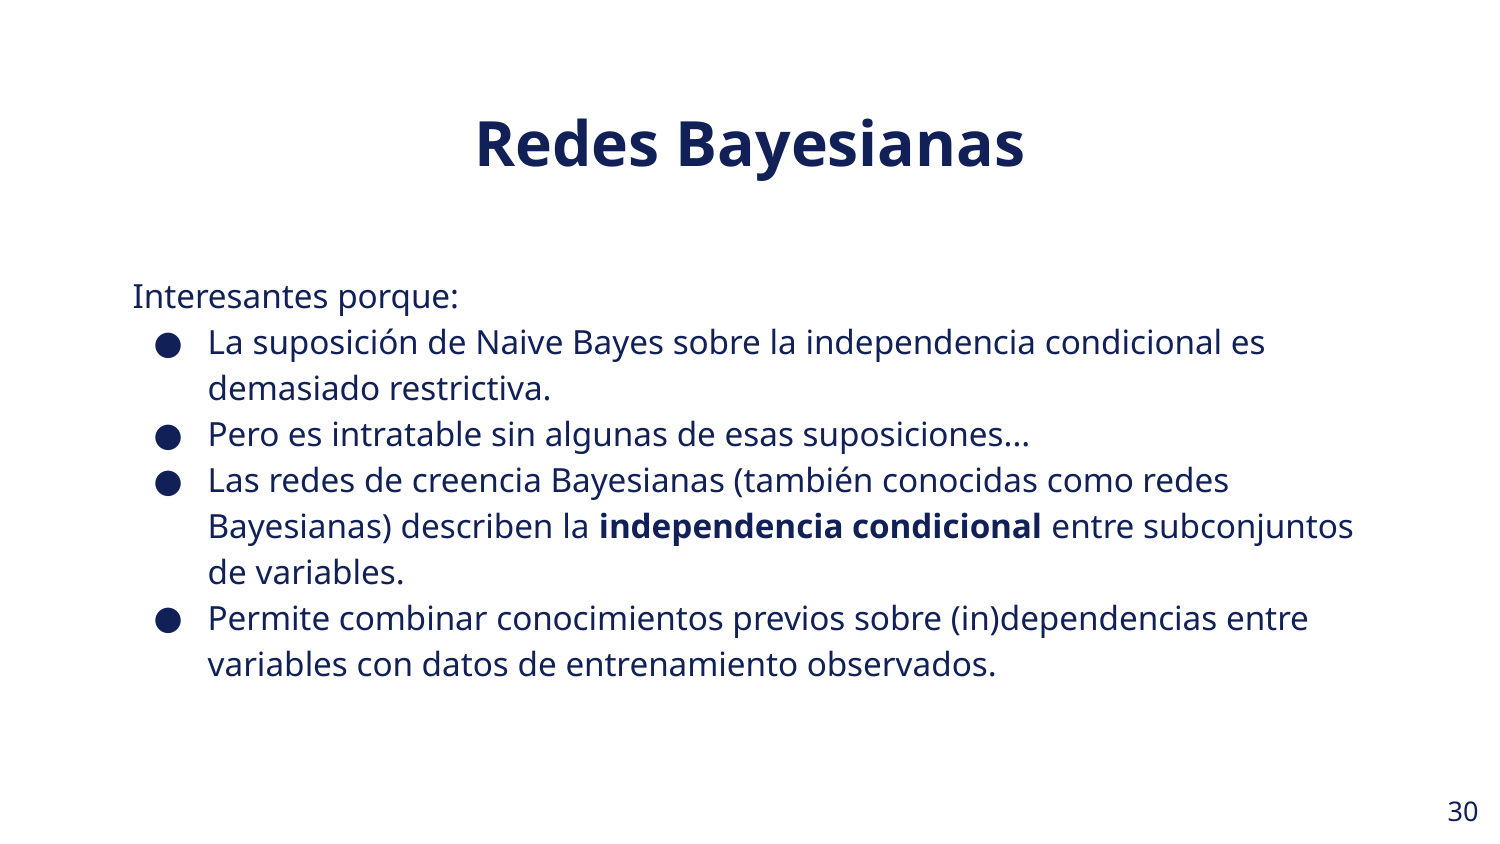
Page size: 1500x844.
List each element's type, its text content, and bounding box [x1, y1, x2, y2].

text_box Interesantes porque: La suposición de Naive Bayes sobre la independencia condicional es demasiado restrictiva. Pero es intratable sin algunas de esas suposiciones... Las redes de creencia Bayesianas (también conocidas como redes Bayesianas) describen la independencia condicional entre subconjuntos de variables. Permite combinar conocimientos previos sobre (in)dependencias entre variables con datos de entrenamiento observados. [117, 254, 1382, 762]
slide_number ‹#› [1403, 779, 1494, 844]
text_box Redes Bayesianas [0, 88, 1500, 183]
